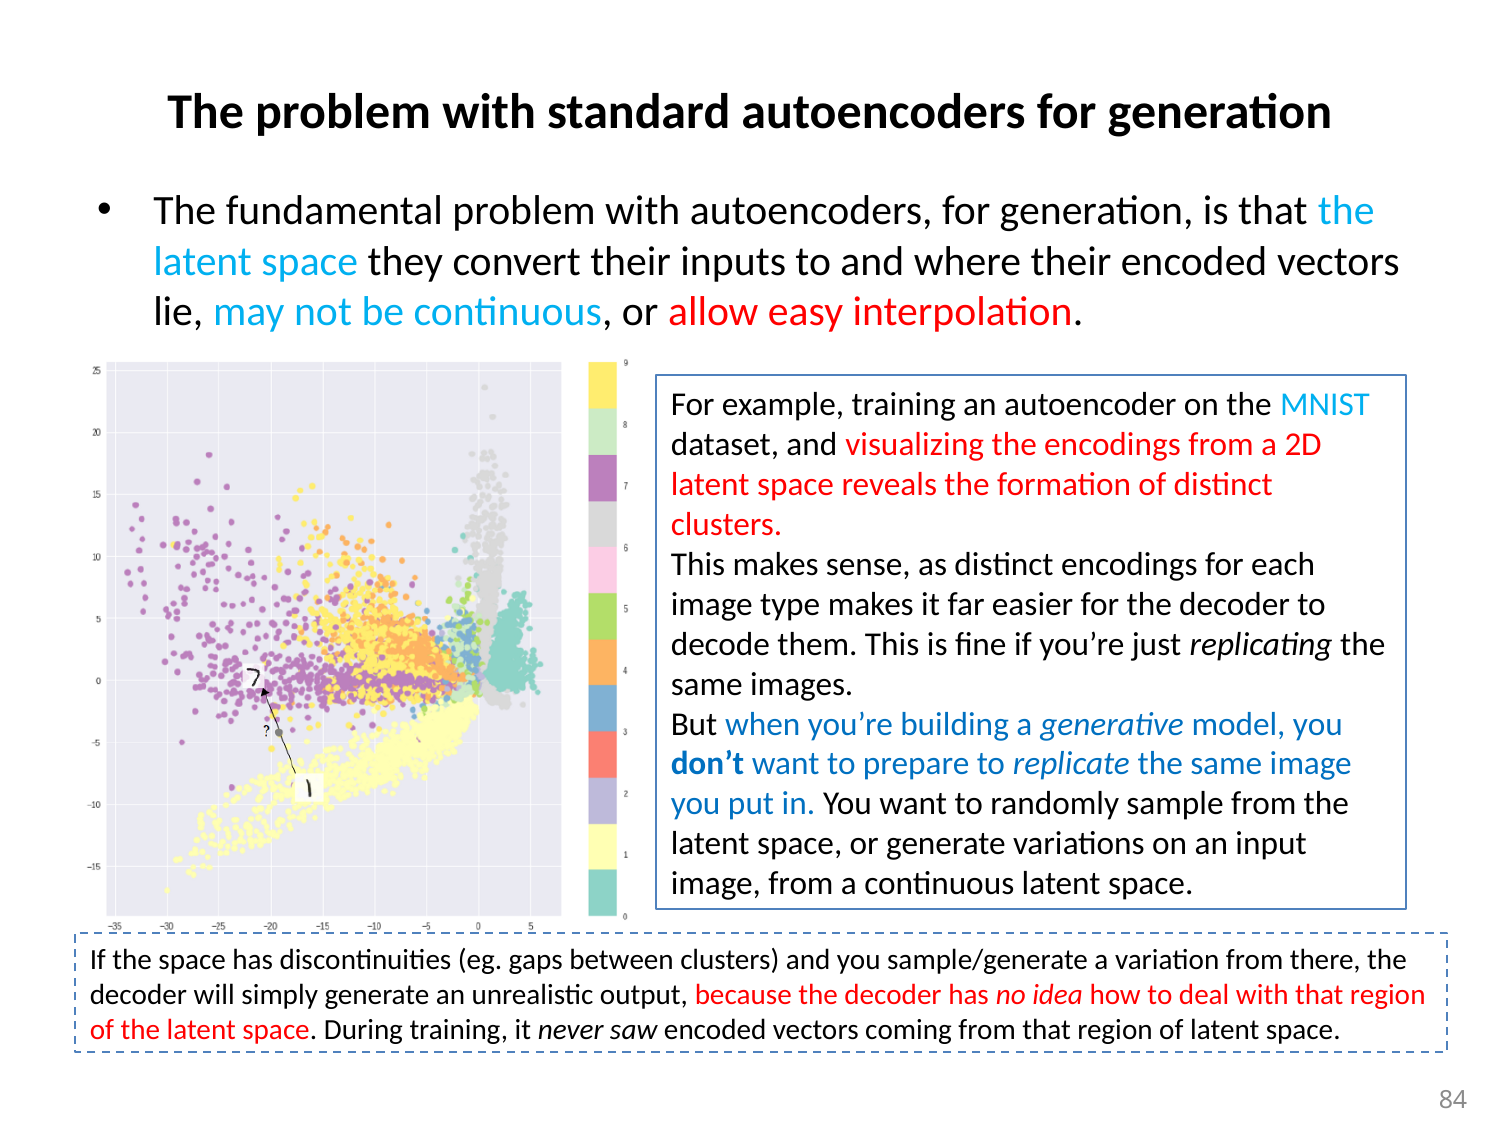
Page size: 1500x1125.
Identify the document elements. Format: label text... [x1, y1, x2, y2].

picture [81, 339, 638, 944]
text_box For example, training an autoencoder on the MNIST dataset, and visualizing the encodings from a 2D latent space reveals the formation of distinct clusters. This makes sense, as distinct encodings for each image type makes it far easier for the decoder to decode them. This is fine if you’re just replicating the same images. But when you’re building a generative model, you don’t want to prepare to replicate the same image you put in. You want to randomly sample from the latent space, or generate variations on an input image, from a continuous latent space. [654, 373, 1408, 911]
list The fundamental problem with autoencoders, for generation, is that the latent space they convert their inputs to and where their encoded vectors lie, may not be continuous, or allow easy interpolation. [82, 175, 1432, 919]
title The problem with standard autoencoders for generation [75, 45, 1425, 233]
slide_number 84 [1032, 1070, 1483, 1125]
text_box If the space has discontinuities (eg. gaps between clusters) and you sample/generate a variation from there, the decoder will simply generate an unrealistic output, because the decoder has no idea how to deal with that region of the latent space. During training, it never saw encoded vectors coming from that region of latent space. [73, 931, 1449, 1054]
